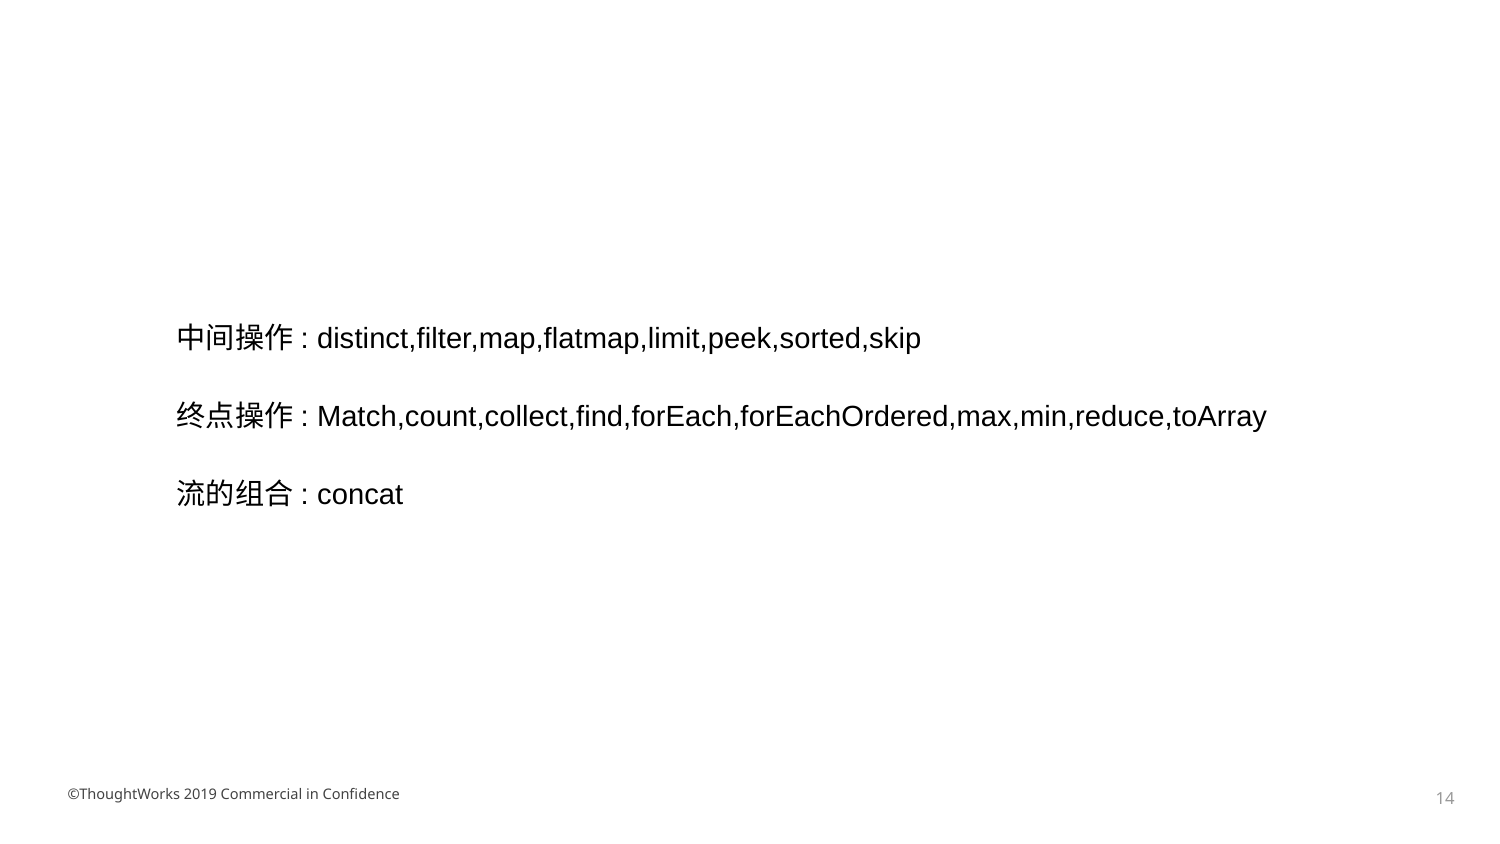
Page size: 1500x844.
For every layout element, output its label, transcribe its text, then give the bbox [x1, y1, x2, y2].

text_box 流的组合: concat [161, 460, 1234, 539]
text_box 中间操作: distinct,filter,map,flatmap,limit,peek,sorted,skip [161, 304, 1234, 382]
text_box ©ThoughtWorks 2019 Commercial in Confidence [67, 773, 697, 803]
slide_number ‹#› [1379, 773, 1470, 805]
text_box 终点操作: Match,count,collect,find,forEach,forEachOrdered,max,min,reduce,toArray [161, 382, 1339, 461]
